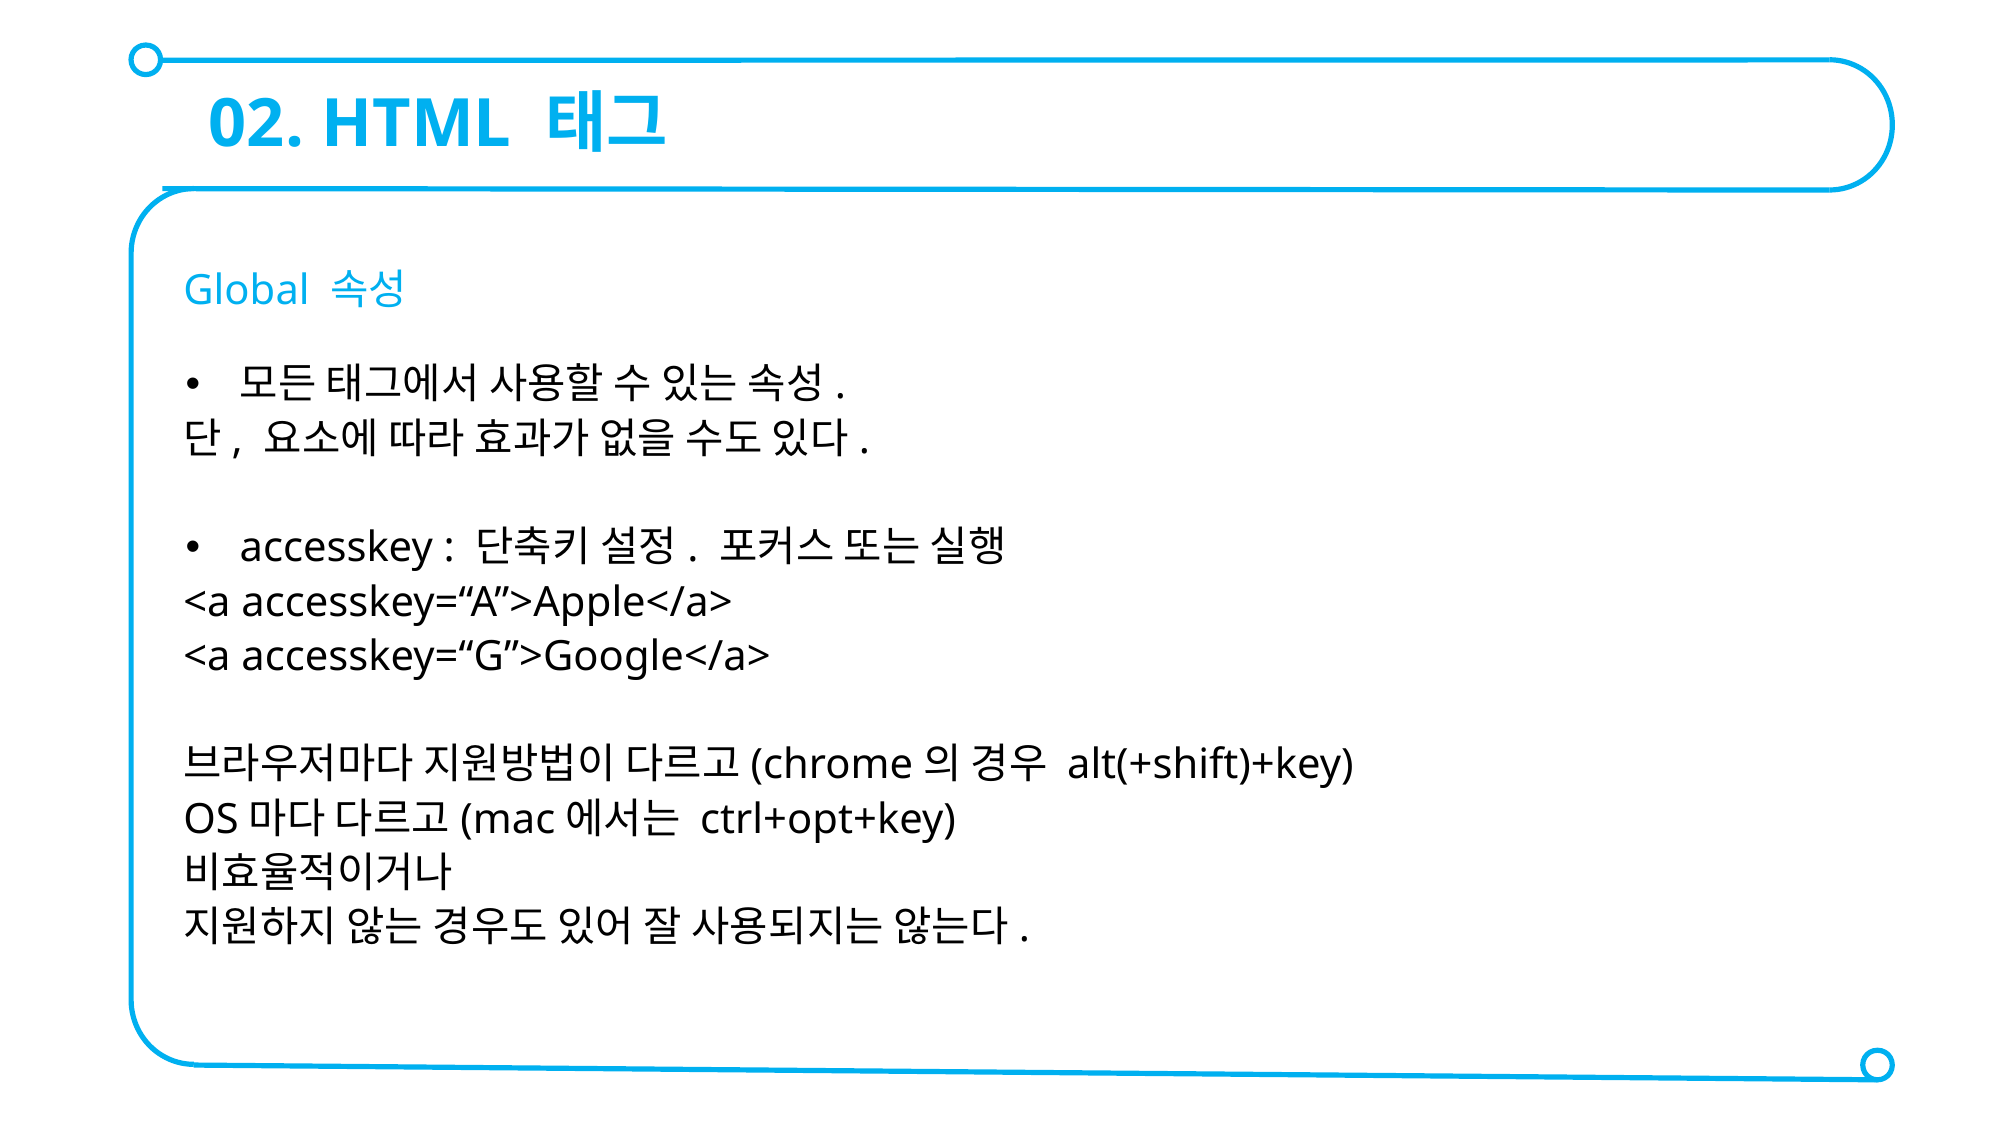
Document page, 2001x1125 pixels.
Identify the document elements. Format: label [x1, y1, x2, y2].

text_box [130, 44, 1893, 1081]
